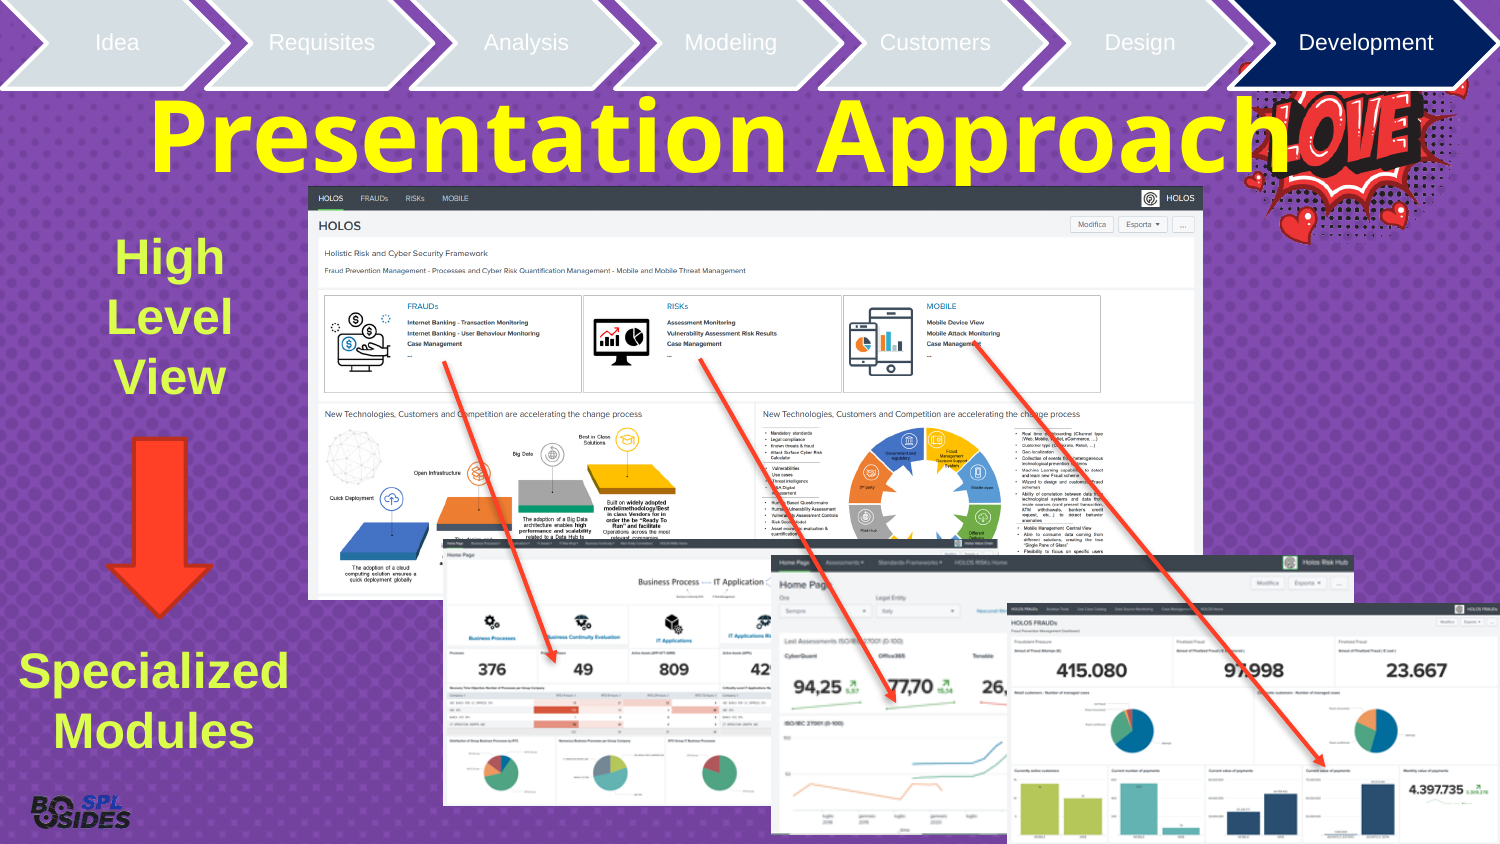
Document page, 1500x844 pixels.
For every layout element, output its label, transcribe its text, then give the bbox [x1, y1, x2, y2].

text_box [699, 358, 897, 704]
text_box High Level View [30, 385, 303, 413]
picture [0, 788, 173, 835]
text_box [0, 0, 1500, 377]
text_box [972, 340, 1326, 768]
picture [308, 185, 1500, 844]
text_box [443, 360, 556, 664]
text_box [105, 436, 214, 620]
text_box Specialized Modules [0, 630, 309, 766]
